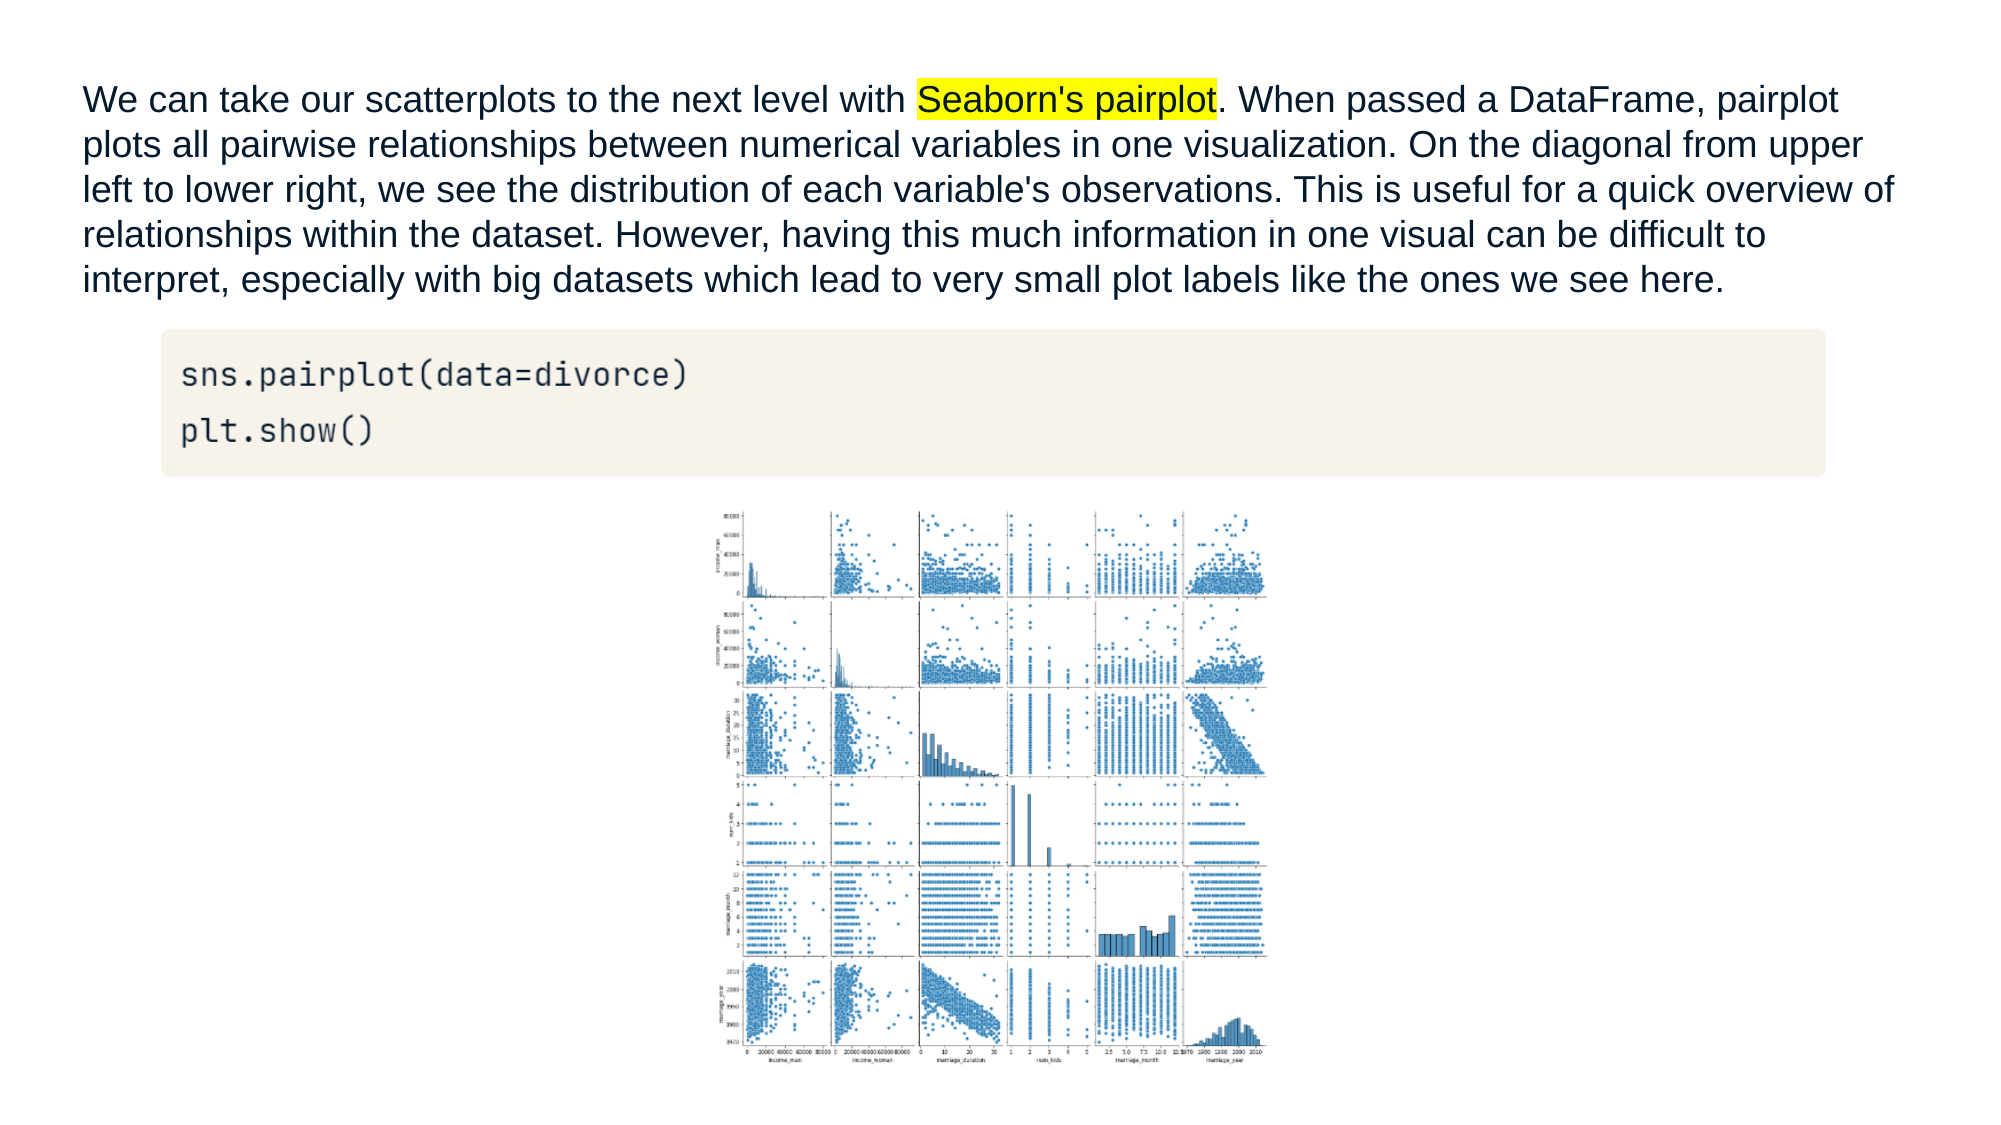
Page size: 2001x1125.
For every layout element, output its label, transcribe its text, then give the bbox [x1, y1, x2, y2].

picture [153, 309, 1845, 1085]
text_box We can take our scatterplots to the next level with Seaborn's pairplot. When passed a DataFrame, pairplot plots all pairwise relationships between numerical variables in one visualization. On the diagonal from upper left to lower right, we see the distribution of each variable's observations. This is useful for a quick overview of relationships within the dataset. However, having this much information in one visual can be difficult to interpret, especially with big datasets which lead to very small plot labels like the ones we see here. [67, 67, 1931, 308]
